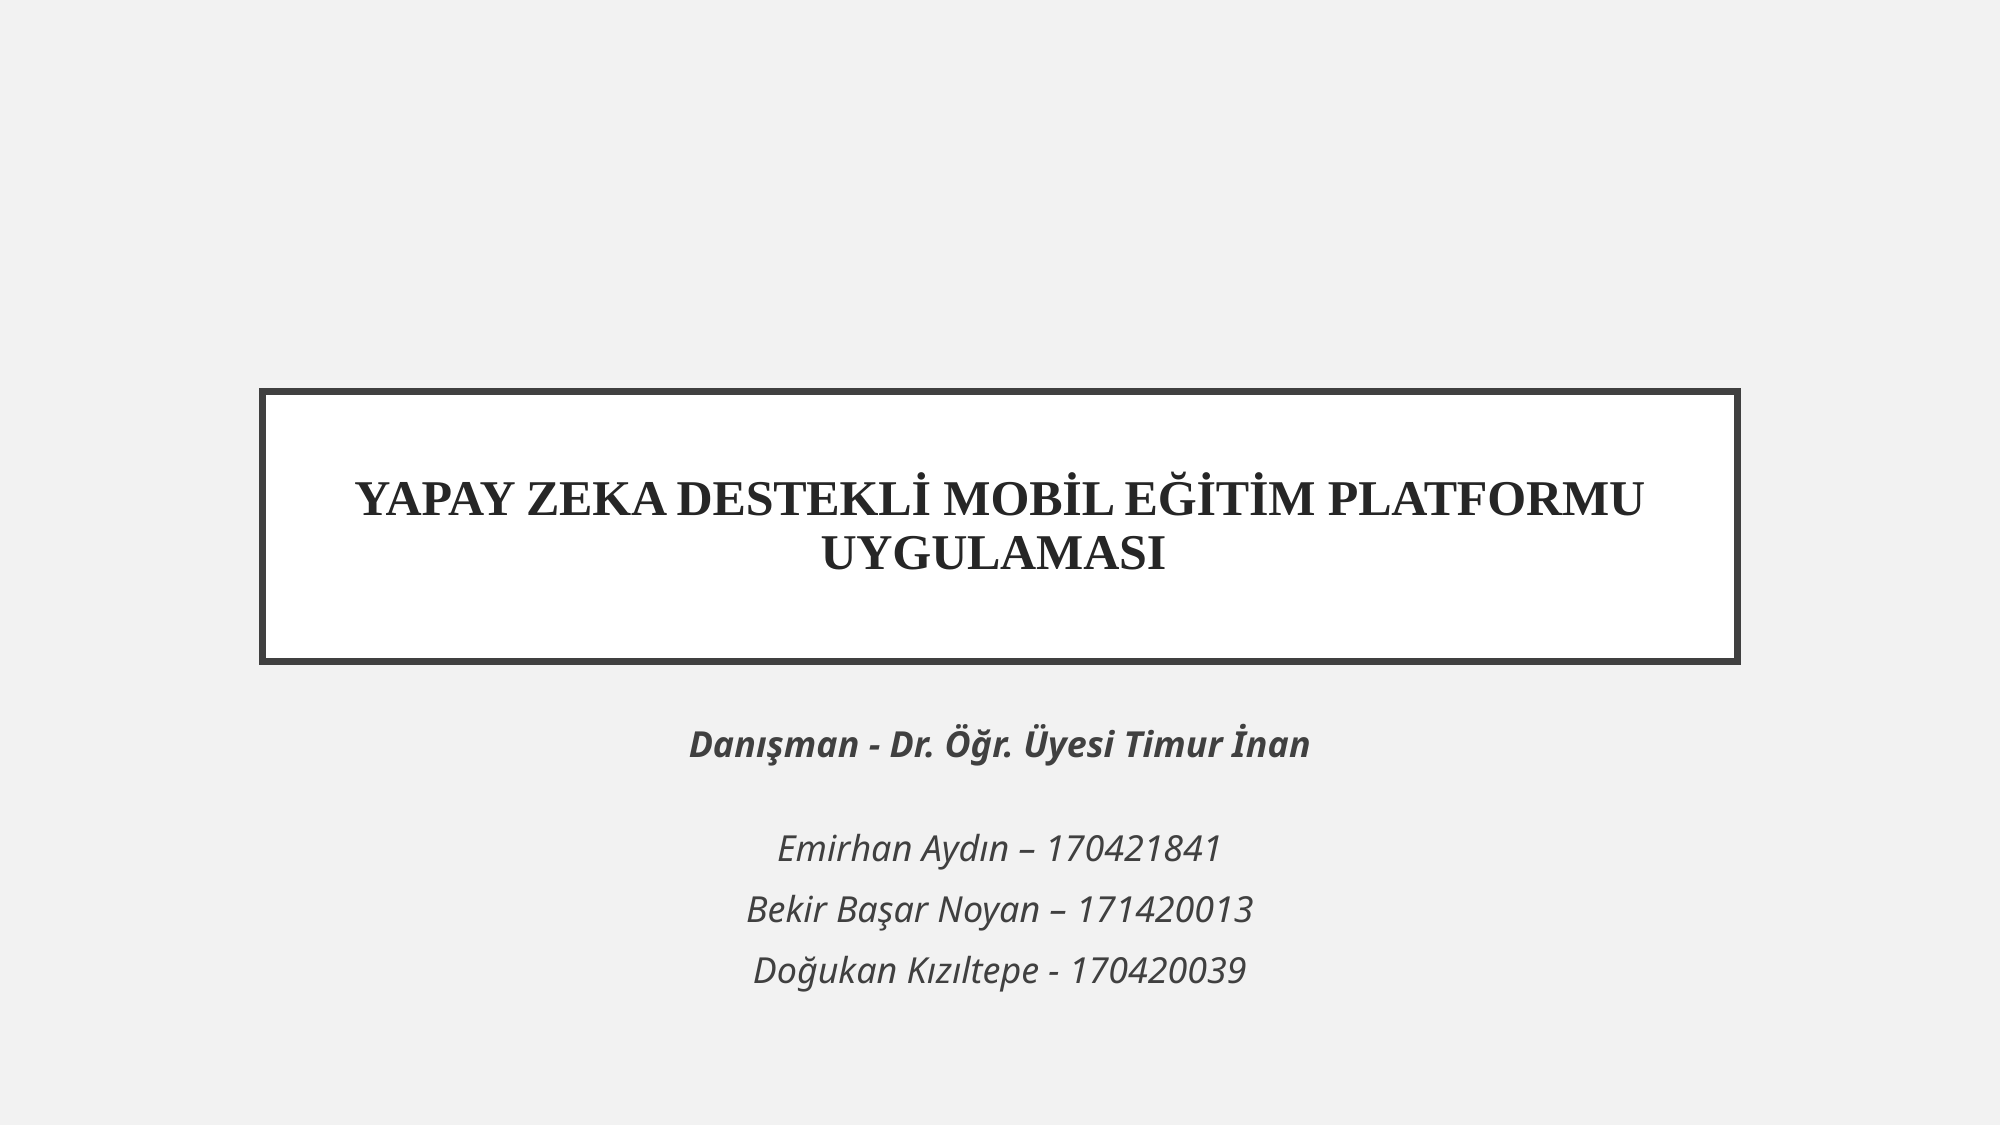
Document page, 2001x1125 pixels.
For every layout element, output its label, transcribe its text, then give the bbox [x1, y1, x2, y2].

subtitle Danışman - Dr. Öğr. Üyesi Timur İnan Emirhan Aydın – 170421841 Bekir Başar Noyan – 171420013 Doğukan Kızıltepe - 170420039 [442, 713, 1558, 1000]
title YAPAY ZEKA DESTEKLİ MOBİL EĞİTİM PLATFORMU UYGULAMASI [259, 388, 1741, 665]
